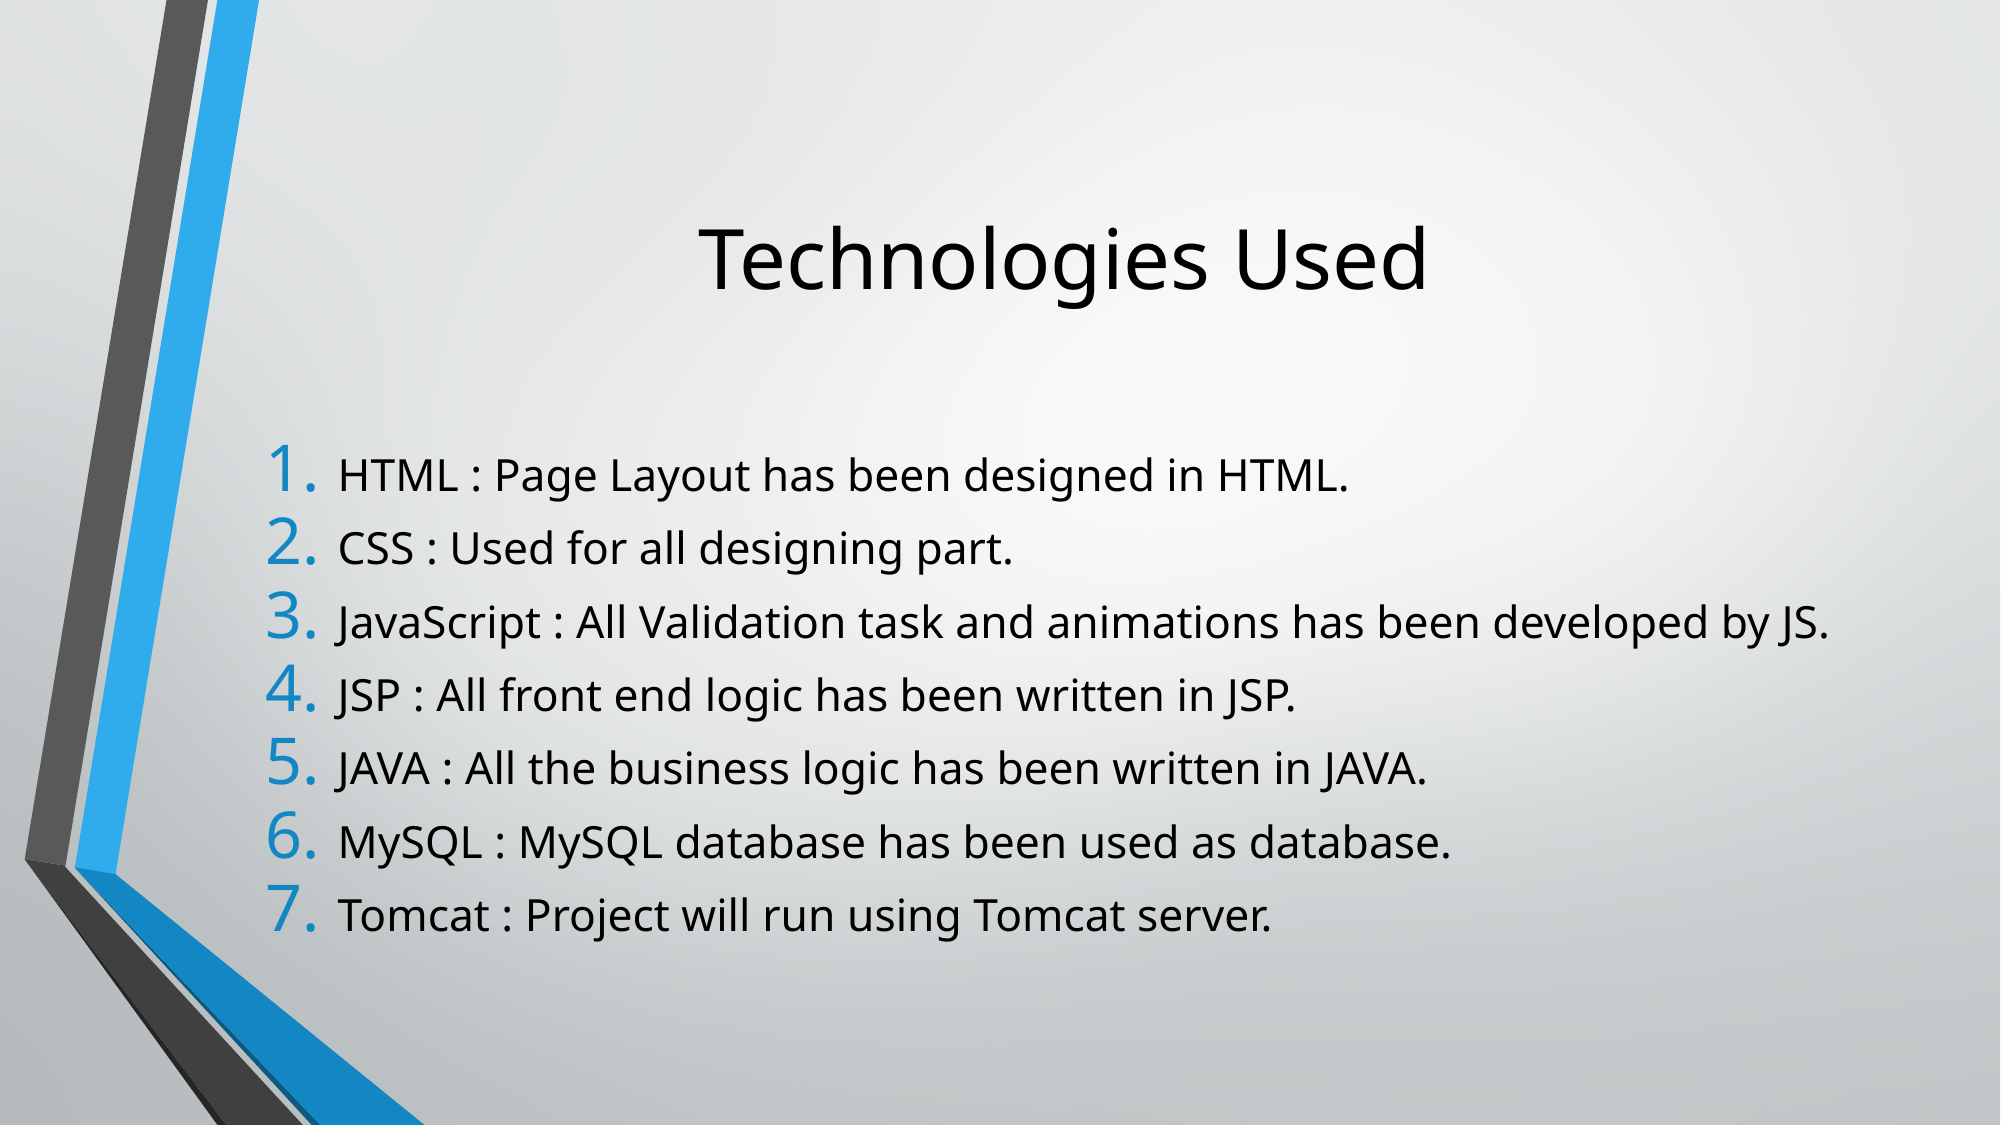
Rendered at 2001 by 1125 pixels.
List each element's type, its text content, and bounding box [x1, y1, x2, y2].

title Technologies Used [243, 112, 1887, 400]
list HTML : Page Layout has been designed in HTML. CSS : Used for all designing part. JavaScript : All Validation task and animations has been developed by JS. JSP : All front end logic has been written in JSP. JAVA : All the business logic has been written in JAVA. MySQL : MySQL database has been used as database. Tomcat : Project will run using Tomcat server. [243, 437, 1887, 950]
